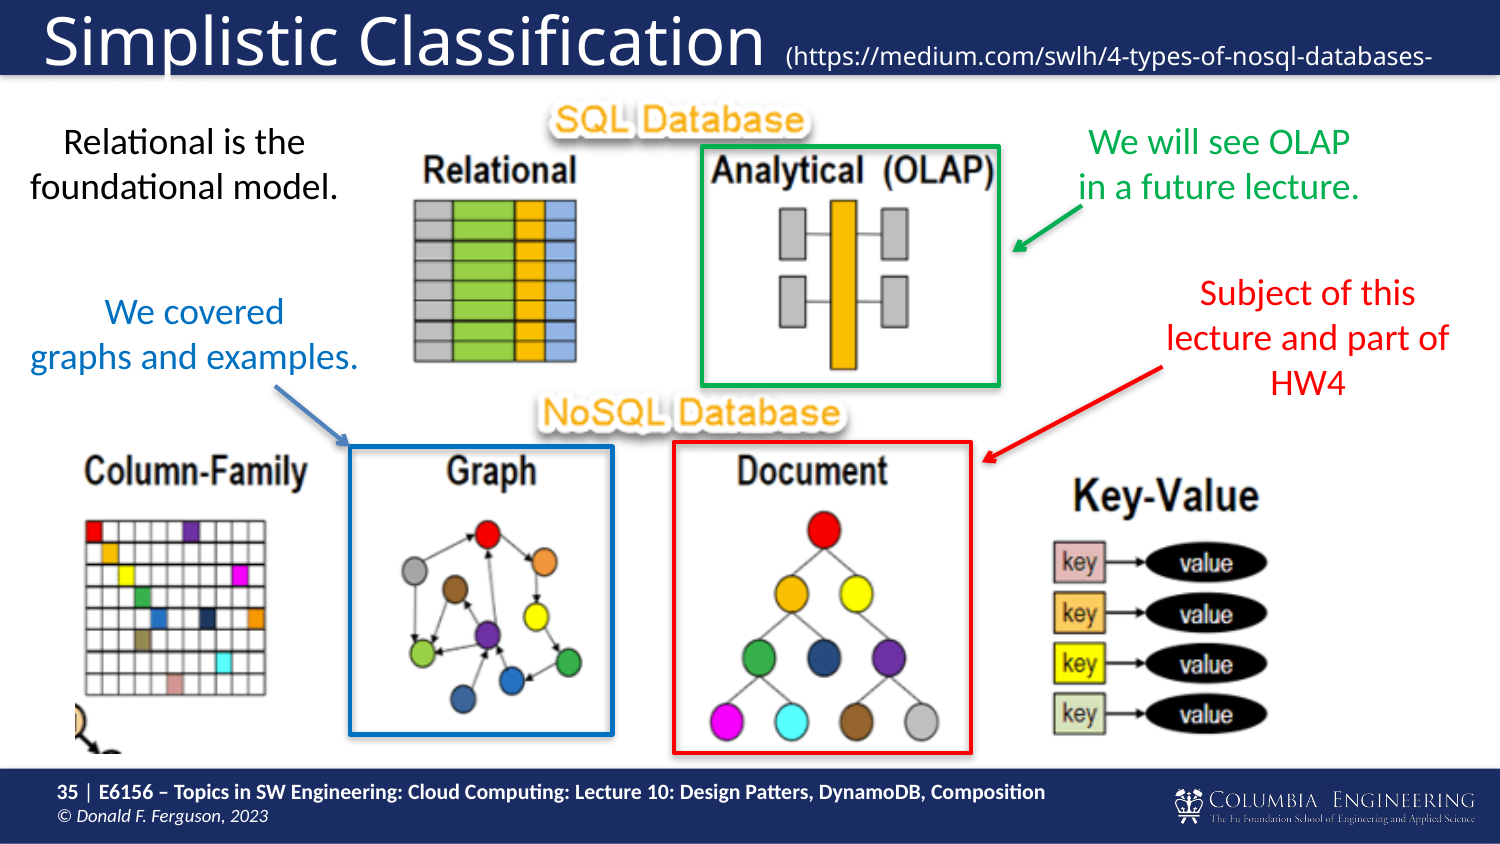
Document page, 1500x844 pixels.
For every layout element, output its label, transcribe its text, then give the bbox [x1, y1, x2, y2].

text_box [981, 366, 1163, 463]
text_box Subject of this lecture and part of HW4 [1320, 260, 1465, 411]
text_box We covered graphs and examples. [15, 279, 69, 385]
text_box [274, 385, 351, 448]
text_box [1012, 205, 1083, 253]
text_box Relational is the foundational model. [15, 109, 69, 215]
picture [74, 90, 1316, 754]
text_box We will see OLAP in a future lecture. [1320, 109, 1376, 215]
title Simplistic Classification (https://medium.com/swlh/4-types-of-nosql-databases-d88ad21f7d3b) [28, 0, 1450, 73]
